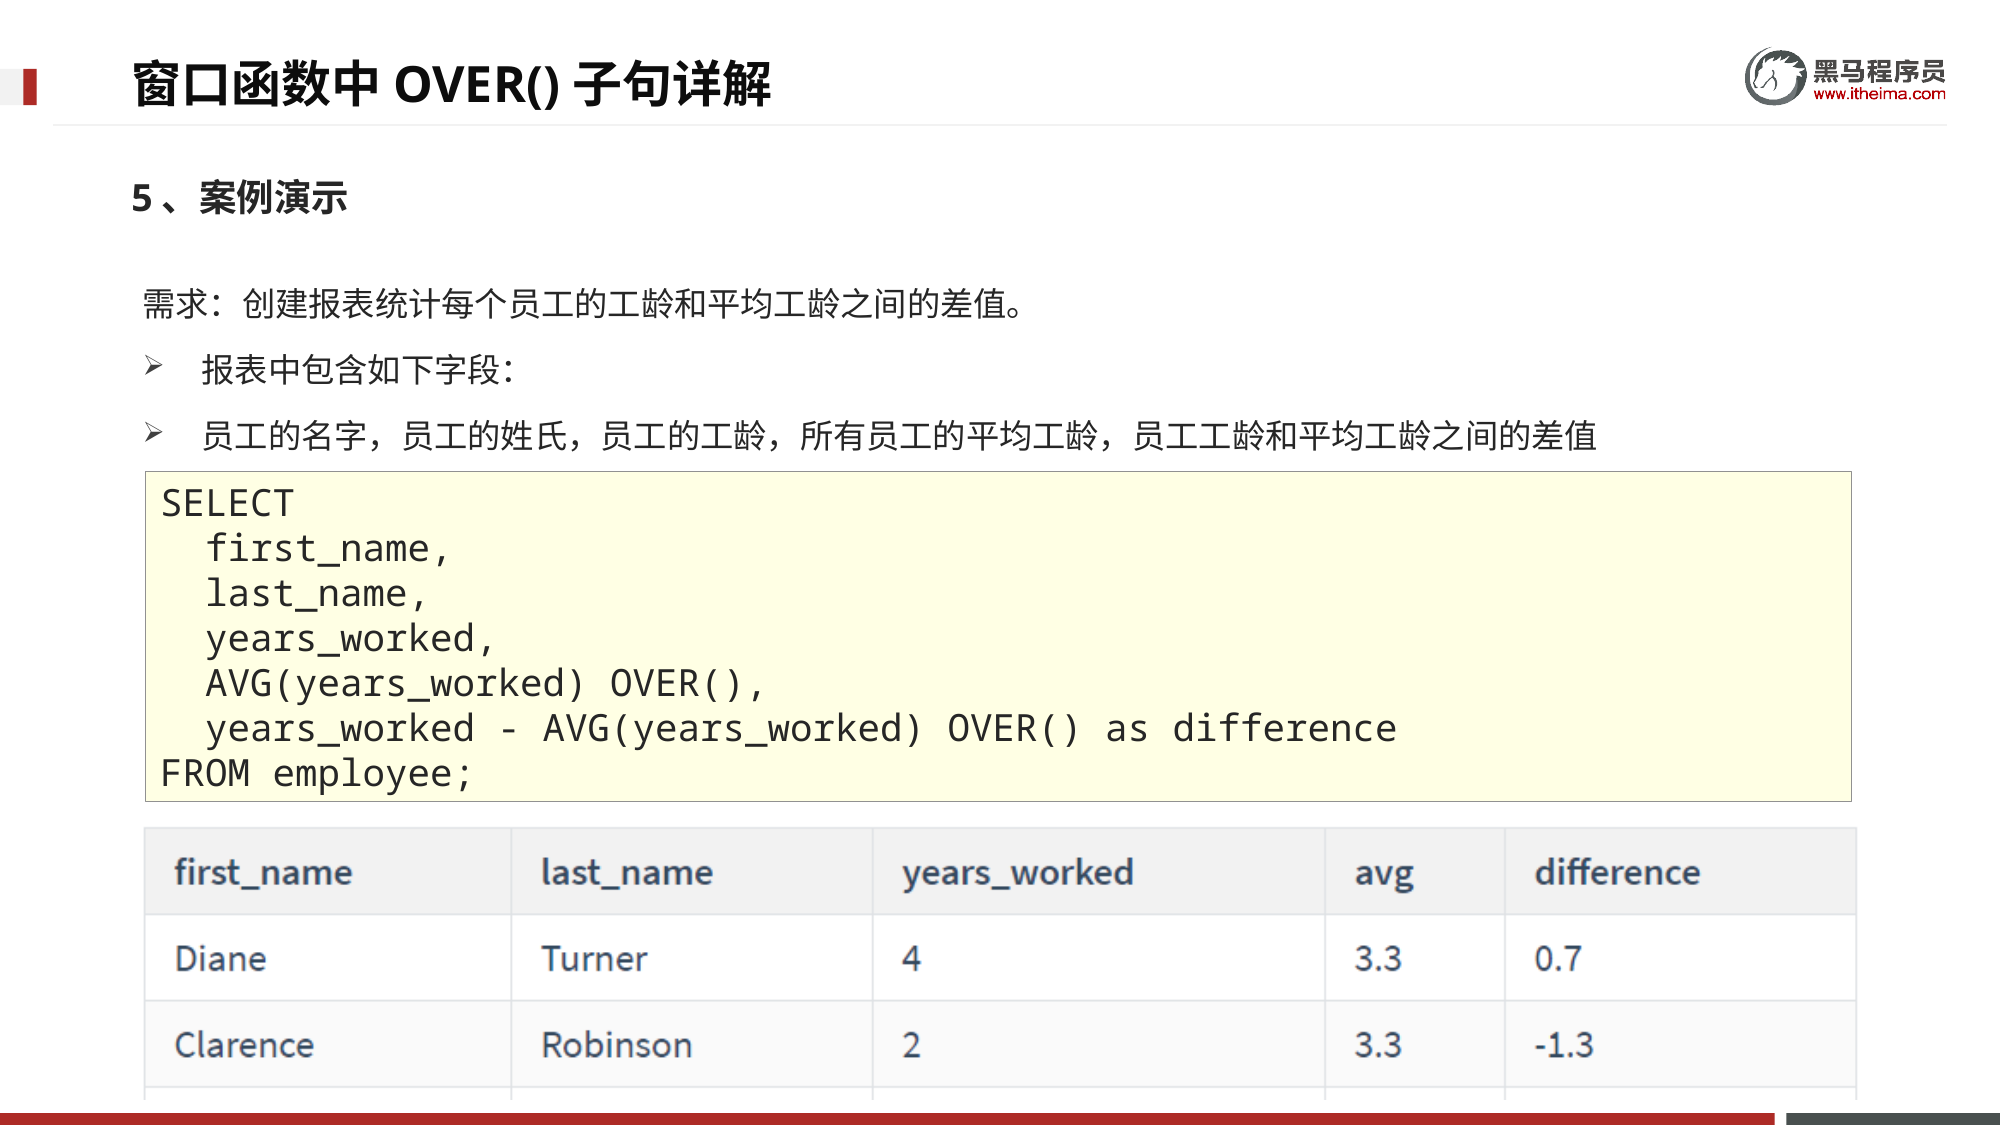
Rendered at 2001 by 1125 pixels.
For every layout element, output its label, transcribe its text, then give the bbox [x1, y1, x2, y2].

list 5、案例演示 [116, 154, 1880, 239]
picture [138, 818, 1867, 1101]
list 需求：创建报表统计每个员工的工龄和平均工龄之间的差值。 报表中包含如下字段： 员工的名字，员工的姓氏，员工的工龄，所有员工的平均工龄，员工工龄和平均工龄之间的差值 [127, 255, 1880, 1022]
text_box SELECT first_name, last_name, years_worked, AVG(years_worked) OVER(), years_worked - AVG(years_worked) OVER() as difference FROM employee; [145, 471, 1852, 802]
title 窗口函数中OVER()子句详解 [116, 40, 1556, 125]
picture [1744, 46, 1946, 106]
